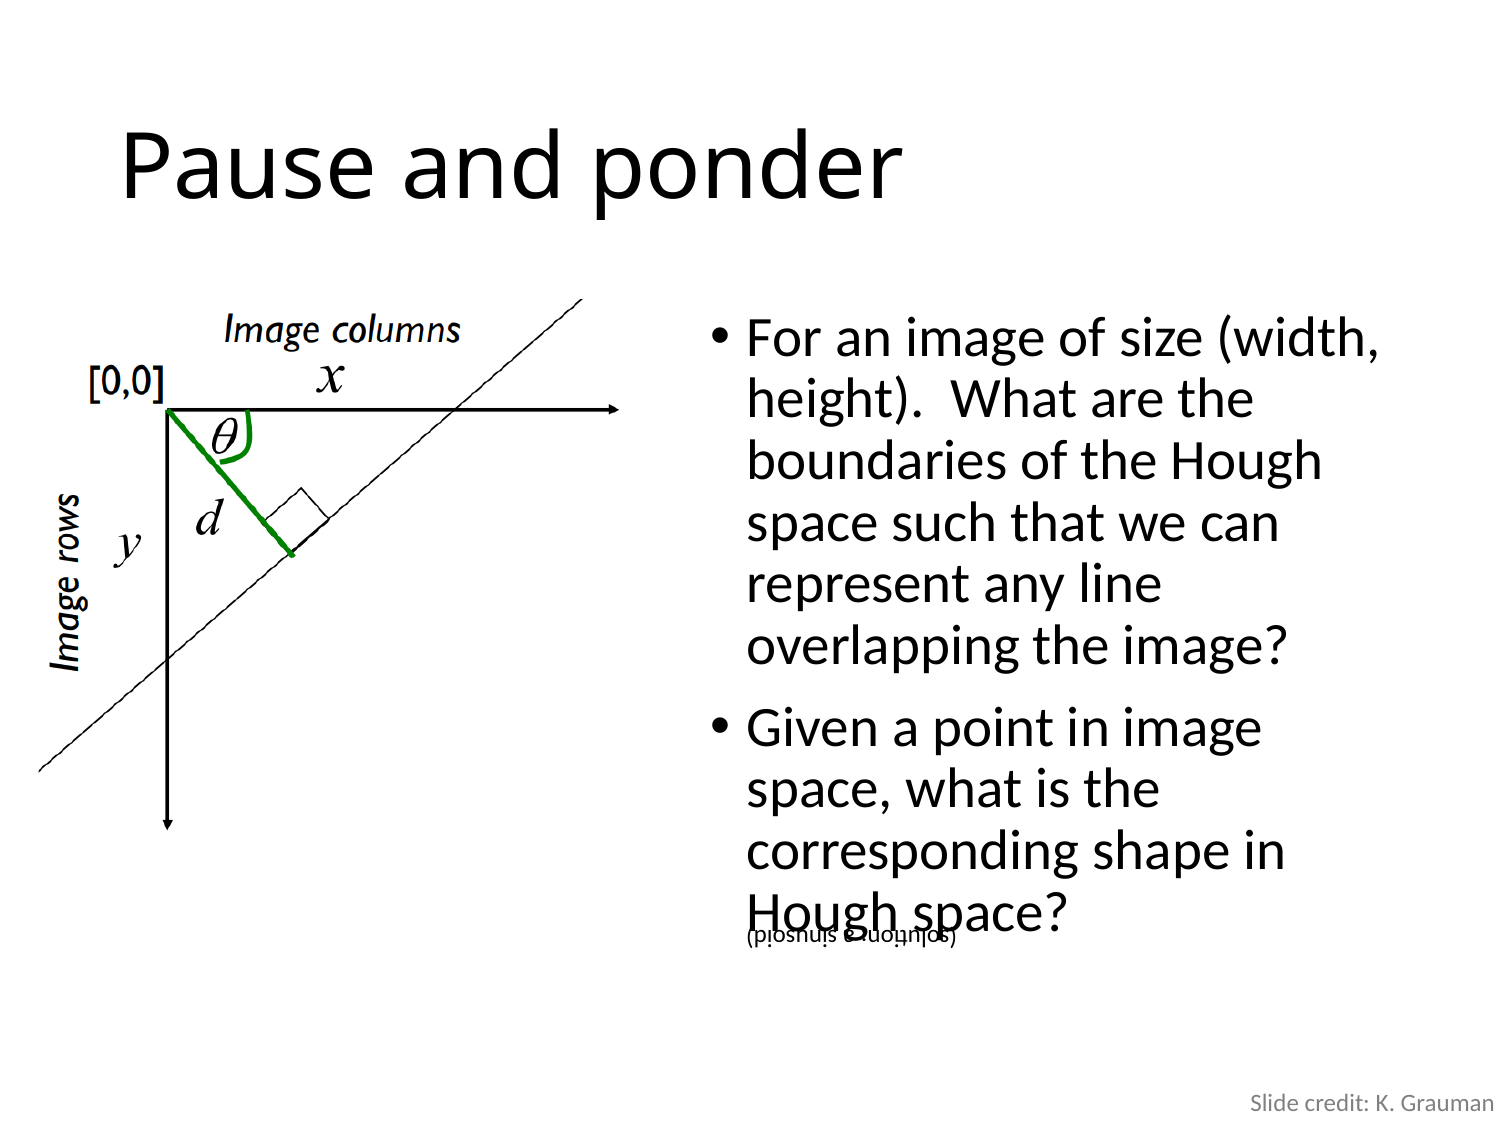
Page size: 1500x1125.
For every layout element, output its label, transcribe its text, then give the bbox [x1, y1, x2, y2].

picture [38, 299, 629, 837]
text_box (solution: a sinusoid) [730, 917, 972, 963]
list For an image of size (width, height). What are the boundaries of the Hough space such that we can represent any line overlapping the image? Given a point in image space, what is the corresponding shape in Hough space? [695, 299, 1417, 1014]
text_box Slide credit: K. Grauman [10, 1079, 1500, 1125]
title Pause and ponder [103, 59, 1397, 278]
